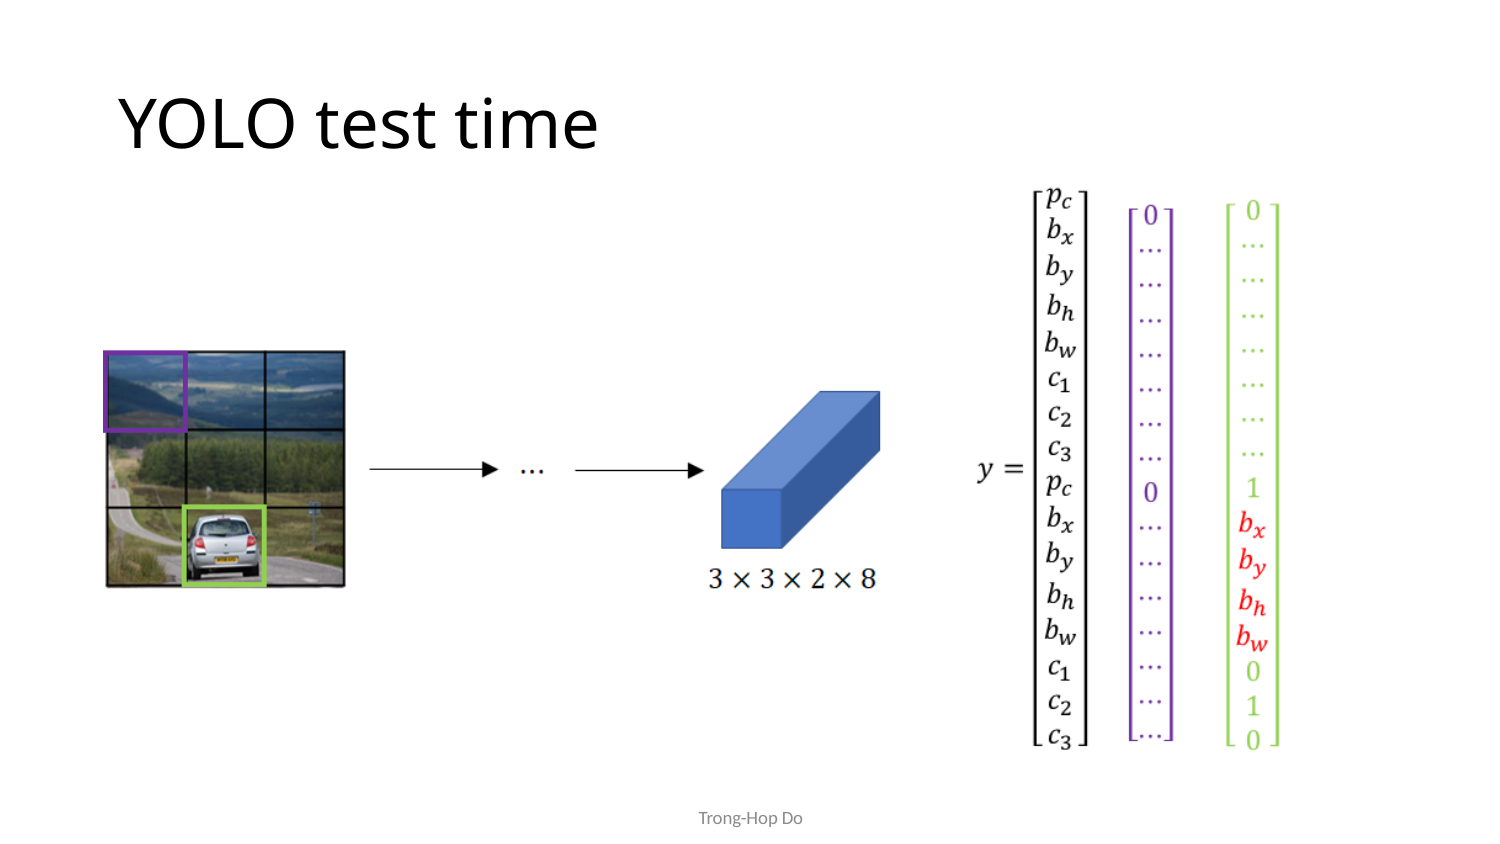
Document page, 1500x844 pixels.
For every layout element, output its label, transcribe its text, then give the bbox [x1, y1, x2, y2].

footer Trong-Hop Do [496, 782, 1004, 827]
title YOLO test time [103, 44, 1397, 208]
picture [103, 184, 1304, 772]
